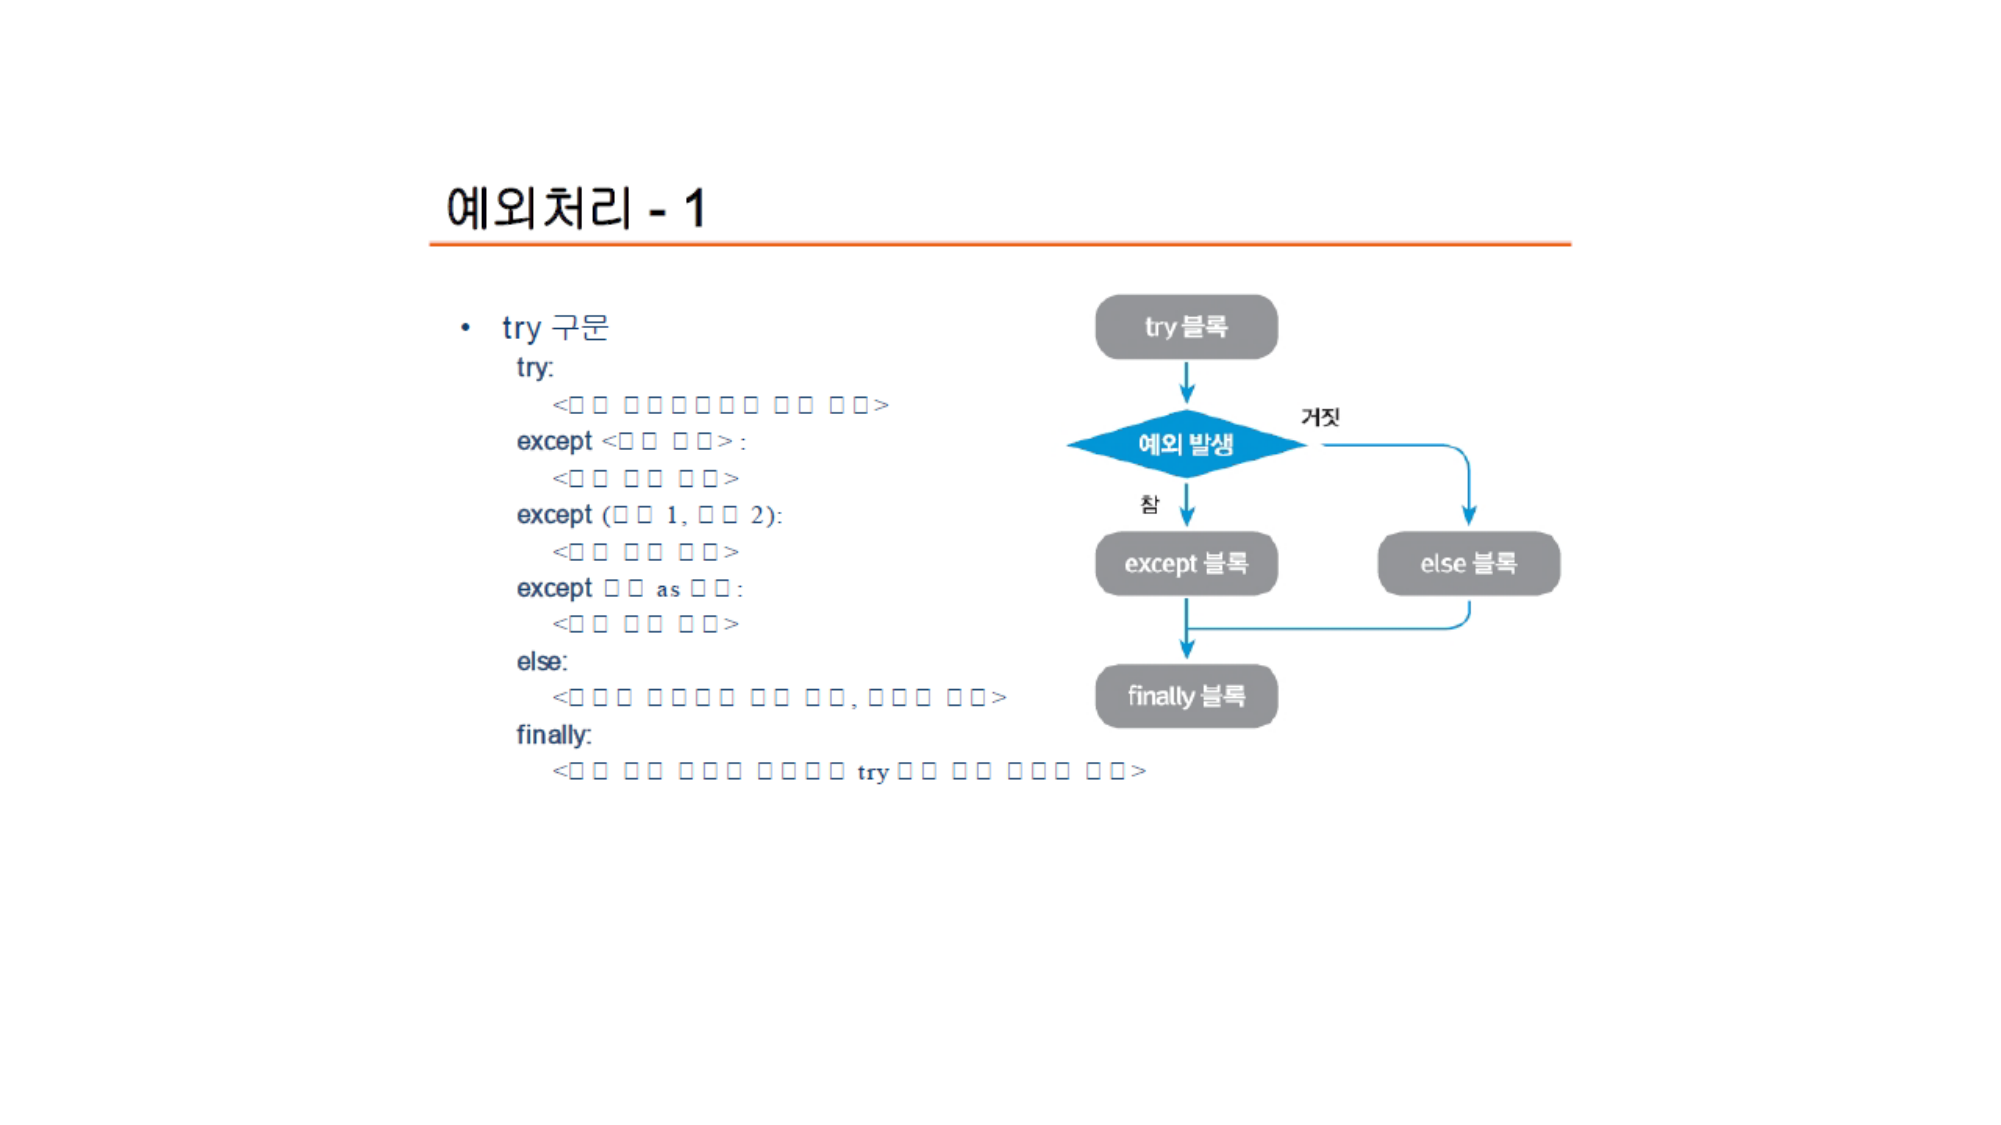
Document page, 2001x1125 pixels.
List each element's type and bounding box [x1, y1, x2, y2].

picture [381, 167, 1618, 958]
